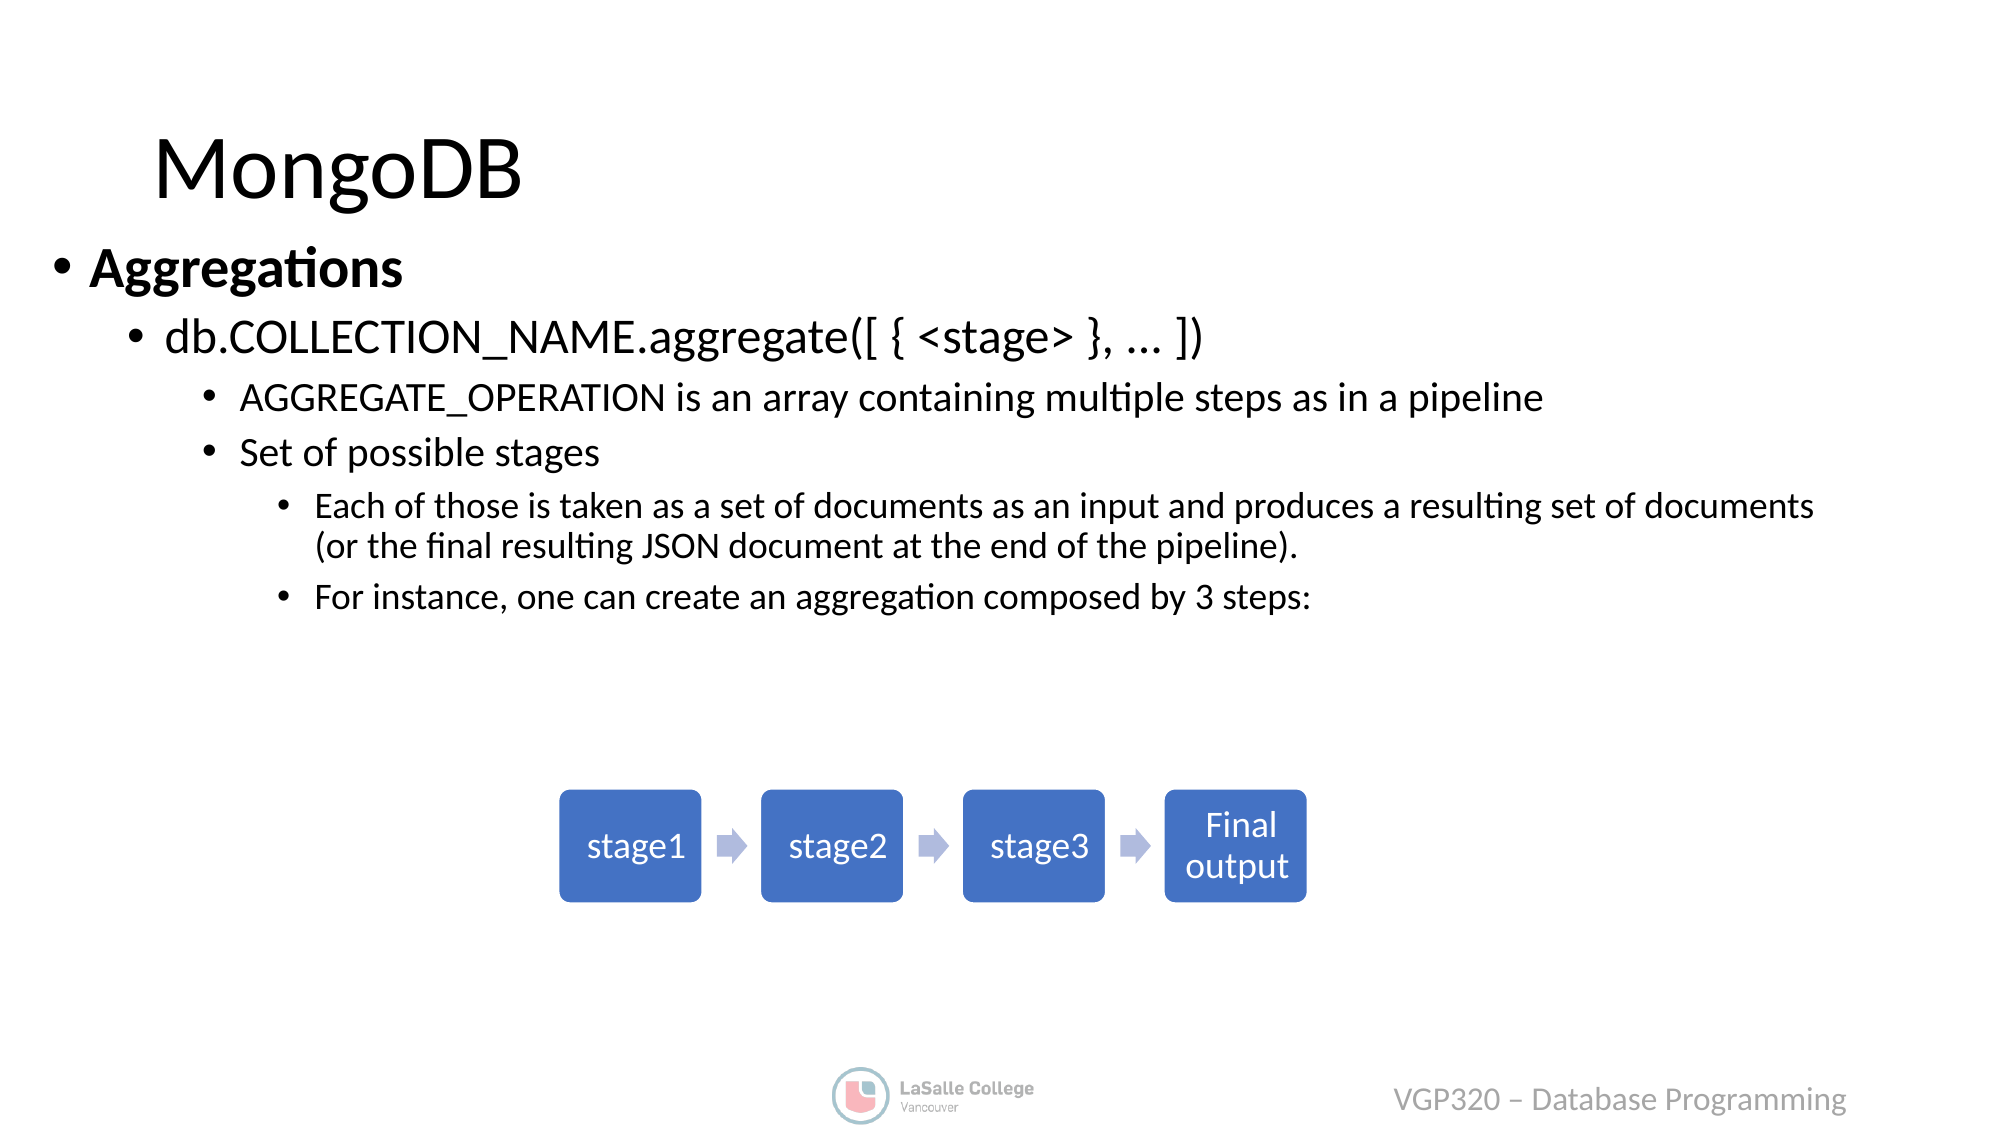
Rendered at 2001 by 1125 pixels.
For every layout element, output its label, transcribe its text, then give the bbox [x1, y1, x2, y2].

list Aggregations db.COLLECTION_NAME.aggregate([ { <stage> }, ... ]) AGGREGATE_OPERATION is an array containing multiple steps as in a pipeline Set of possible stages Each of those is taken as a set of documents as an input and produces a resulting set of documents (or the final resulting JSON document at the end of the pipeline). For instance, one can create an aggregation composed by 3 steps: [37, 230, 1863, 1079]
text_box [558, 545, 1309, 1125]
title MongoDB [137, 59, 1863, 230]
